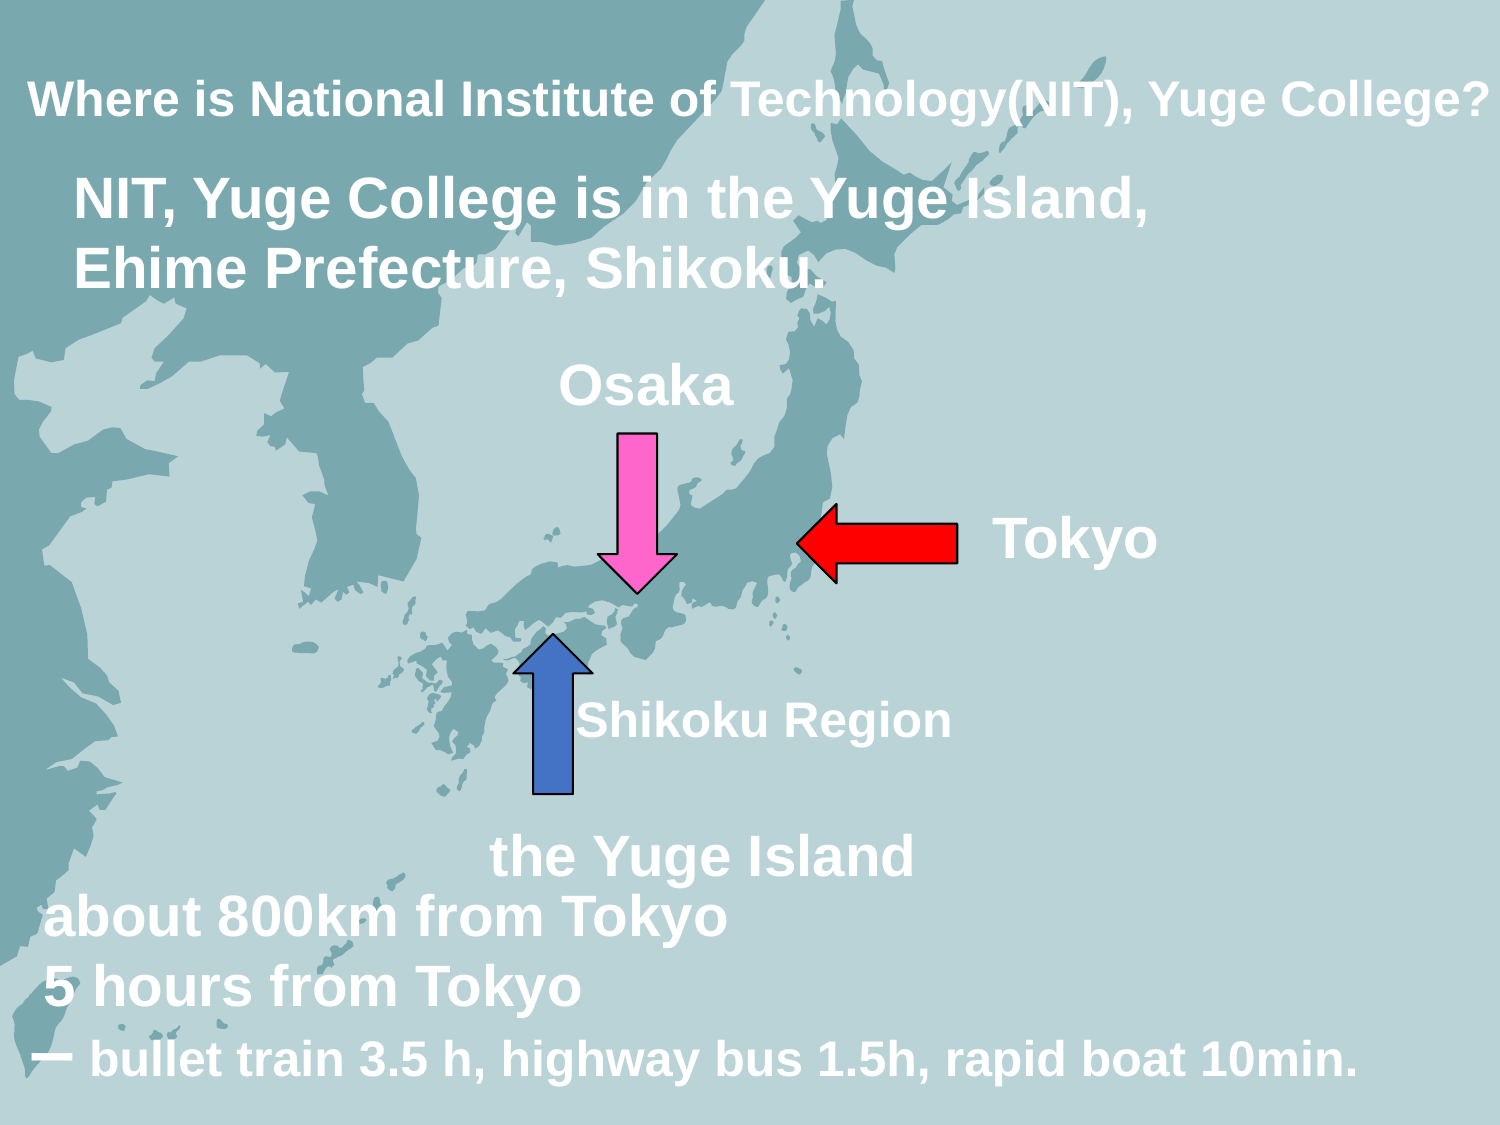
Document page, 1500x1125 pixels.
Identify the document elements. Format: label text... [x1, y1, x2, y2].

text_box the Yuge Island [458, 810, 1022, 896]
text_box [597, 433, 678, 594]
text_box NIT, Yuge College is in the Yuge Island, Ehime Prefecture, Shikoku. [58, 152, 1270, 308]
text_box Osaka [527, 339, 786, 425]
text_box [533, 757, 573, 795]
text_box about 800km from Tokyo 5 hours from Tokyo ーbullet train 3.5 h, highway bus 1.5h, rapid boat 10min. [11, 871, 1500, 1125]
text_box Where is National Institute of Technology(NIT), Yuge College? [11, 58, 1500, 134]
text_box Shikoku Region [495, 671, 1058, 757]
text_box [515, 633, 591, 671]
text_box [796, 503, 958, 584]
text_box Tokyo [960, 492, 1219, 578]
